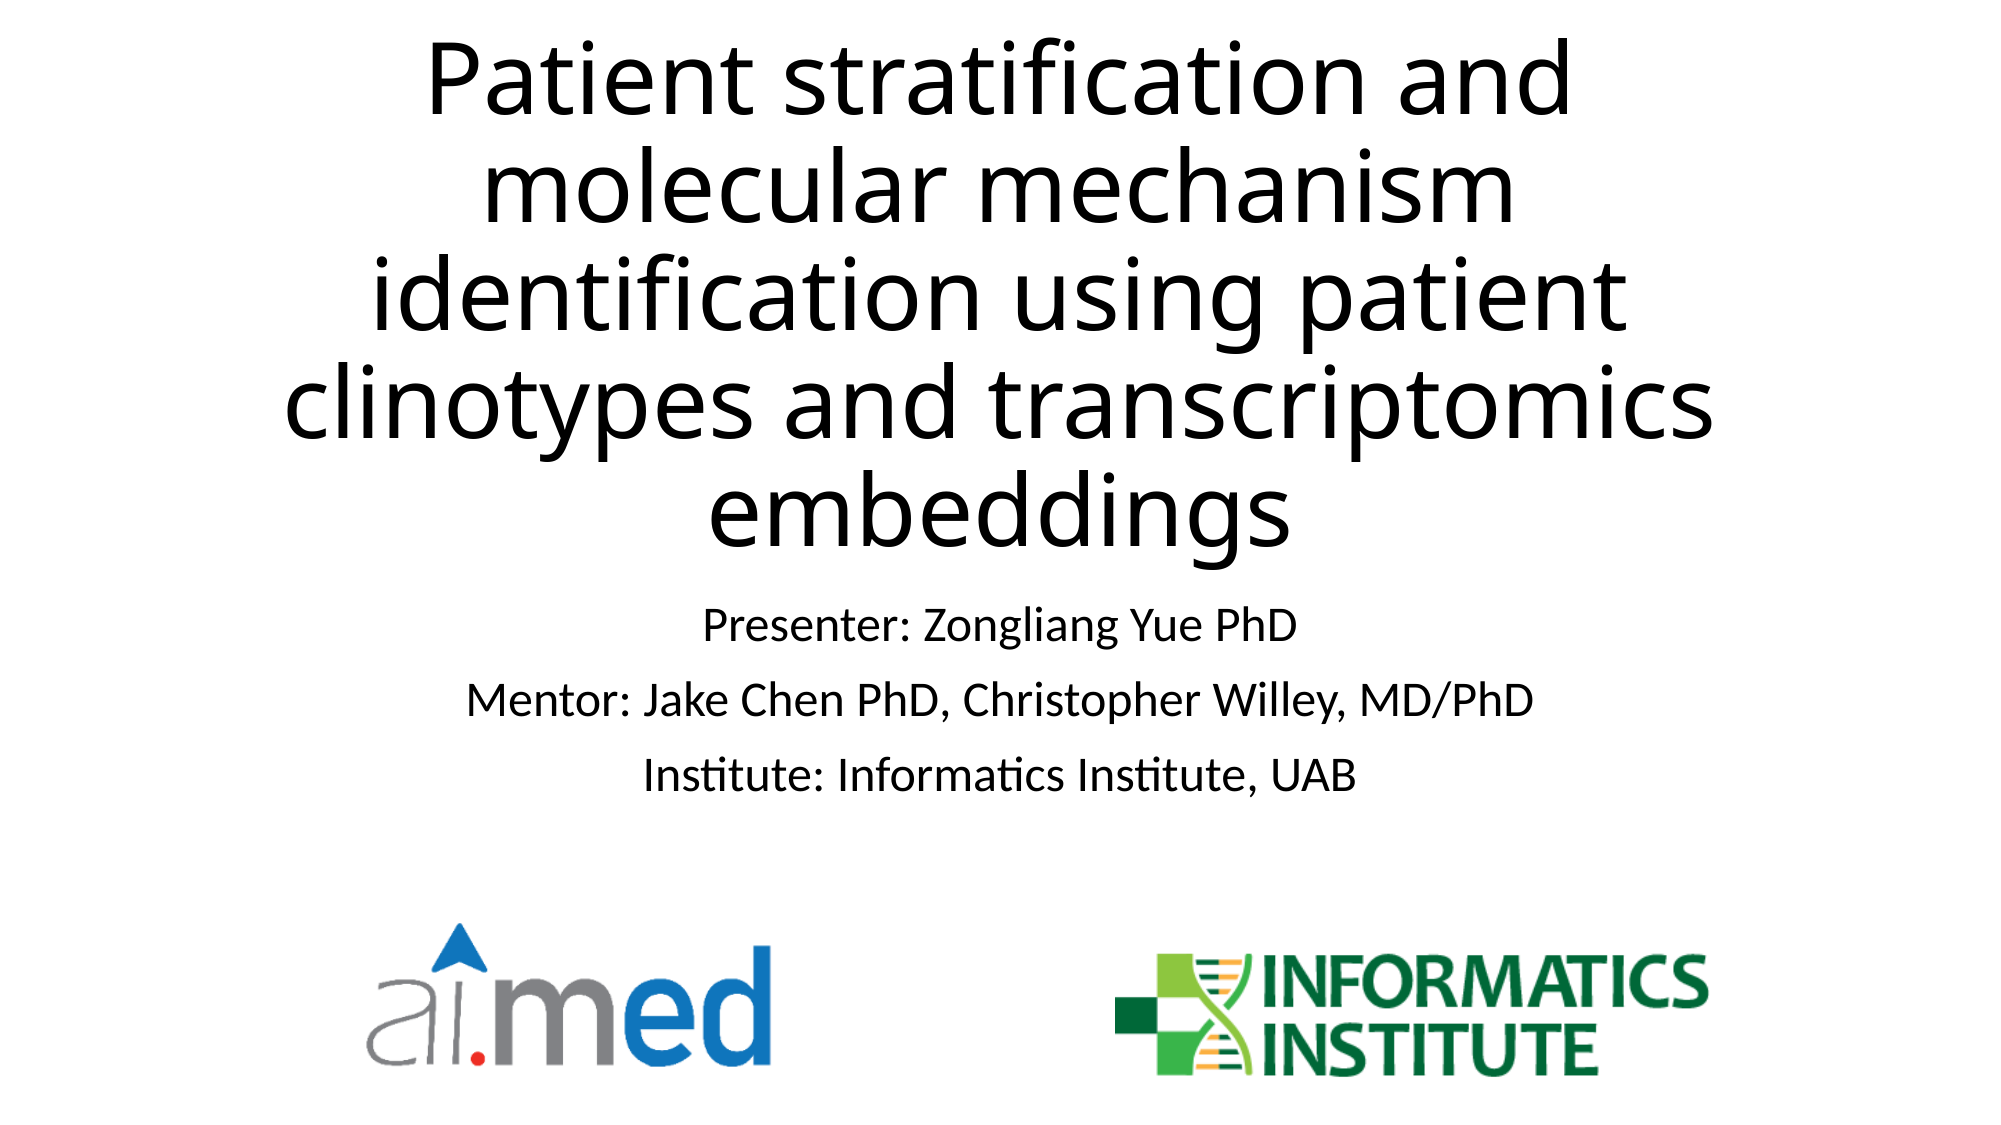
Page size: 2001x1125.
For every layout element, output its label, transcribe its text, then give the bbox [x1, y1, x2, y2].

picture [1114, 940, 1710, 1097]
subtitle Presenter: Zongliang Yue PhD Mentor: Jake Chen PhD, Christopher Willey, MD/PhD Institute: Informatics Institute, UAB [249, 590, 1750, 863]
title Patient stratification and molecular mechanism identification using patient clinotypes and transcriptomics embeddings [249, 184, 1750, 576]
picture [361, 921, 774, 1068]
